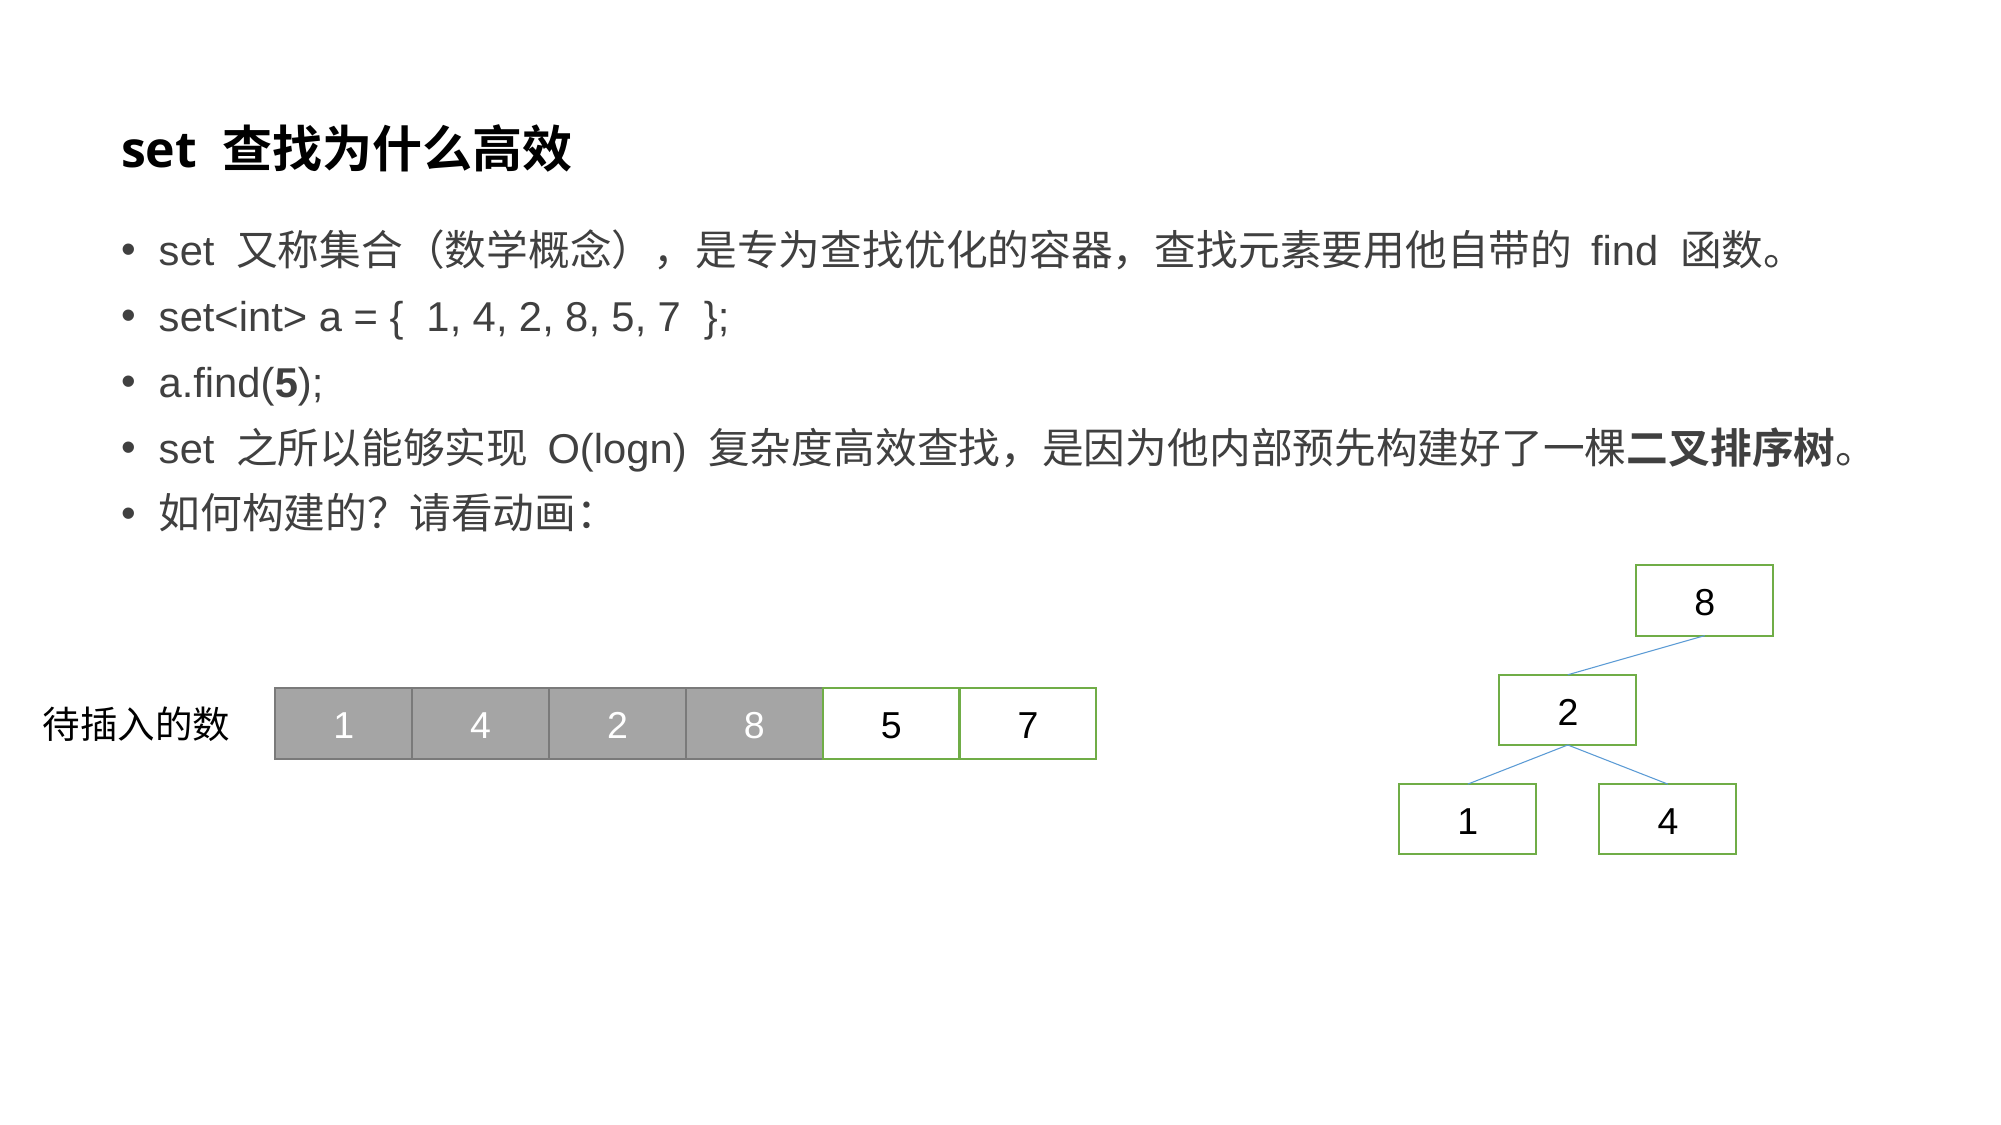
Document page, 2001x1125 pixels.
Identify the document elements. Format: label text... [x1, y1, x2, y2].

text_box 1 [274, 687, 411, 760]
text_box 8 [1635, 564, 1774, 637]
title set 查找为什么高效 [106, 42, 1832, 222]
text_box 7 [958, 687, 1097, 760]
text_box 5 [822, 687, 958, 760]
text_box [1567, 635, 1705, 675]
text_box 2 [548, 687, 685, 760]
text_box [1567, 744, 1668, 785]
text_box 4 [1598, 783, 1737, 855]
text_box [1467, 744, 1567, 785]
text_box 1 [1398, 783, 1537, 855]
text_box 4 [411, 687, 548, 760]
text_box 8 [685, 687, 822, 760]
text_box 待插入的数 [28, 693, 246, 753]
list set 又称集合（数学概念），是专为查找优化的容器，查找元素要用他自带的 find 函数。 set<int> a = { 1, 4, 2, 8, 5, 7 }; a.find(5); set 之所以能够实现 O(logn) 复杂度高效查找，是因为他内部预先构建好了一棵二叉排序树。 如何构建的？请看动画： [106, 222, 1921, 936]
